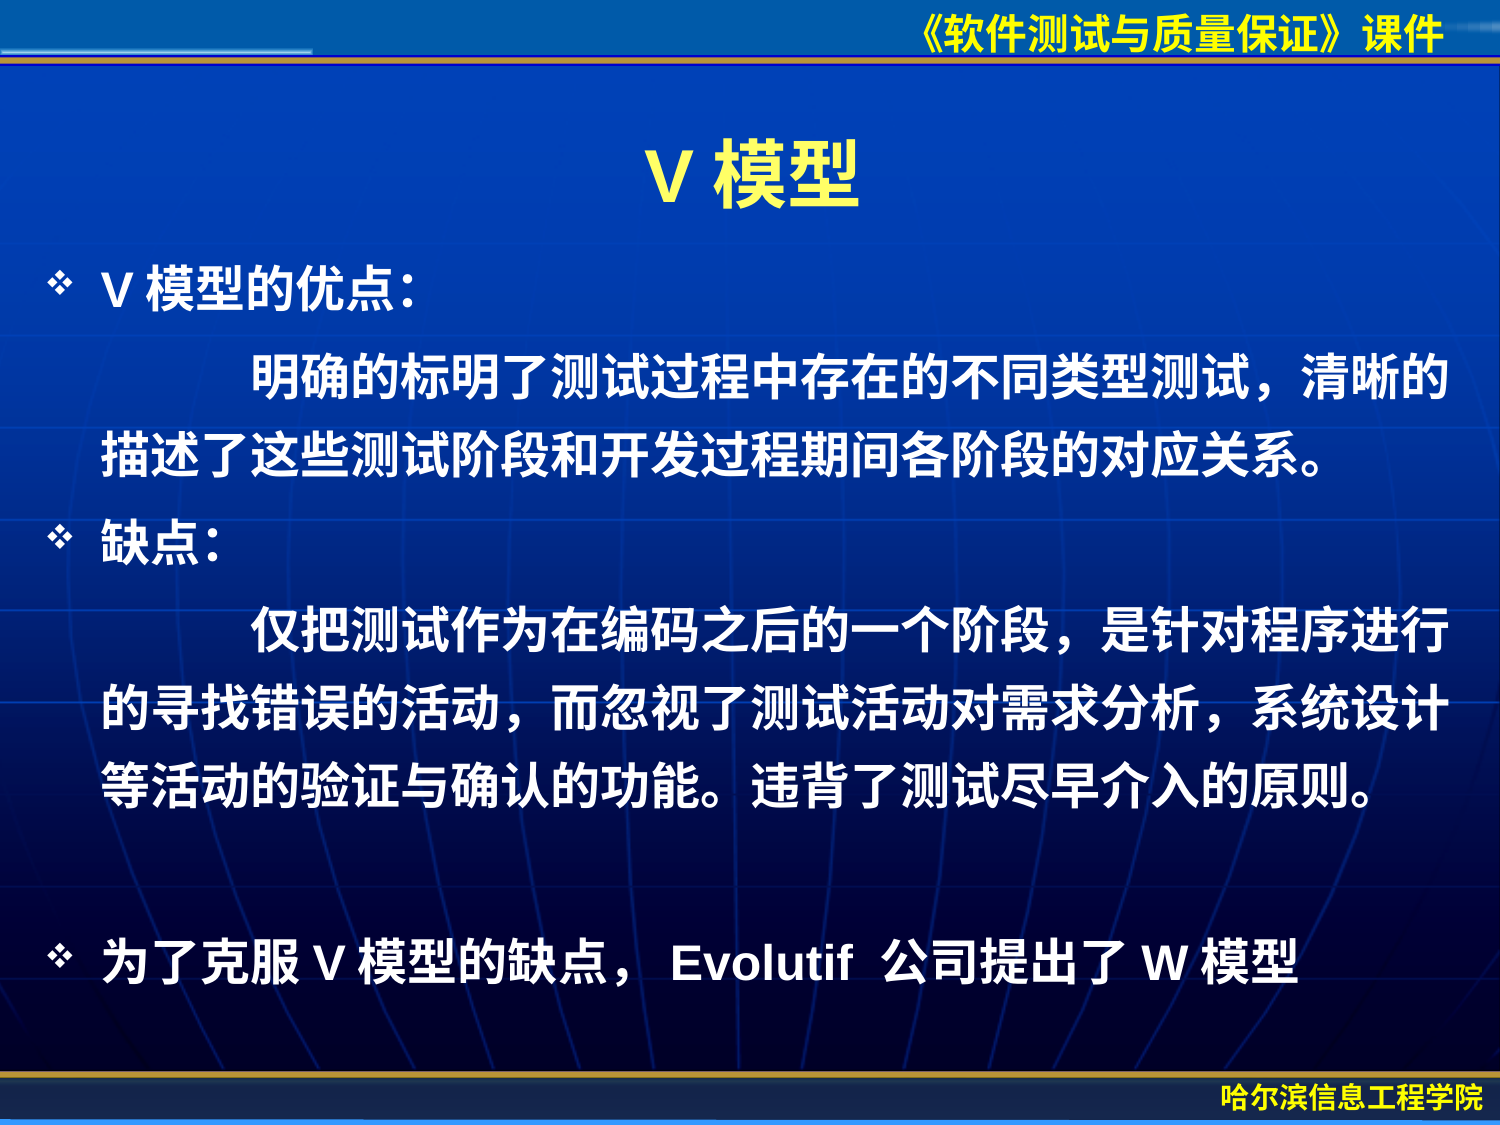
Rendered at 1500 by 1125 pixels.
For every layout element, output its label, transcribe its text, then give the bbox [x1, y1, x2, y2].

picture [0, 0, 1500, 55]
list V模型的优点： 明确的标明了测试过程中存在的不同类型测试，清晰的描述了这些测试阶段和开发过程期间各阶段的对应关系。 缺点： 仅把测试作为在编码之后的一个阶段，是针对程序进行的寻找错误的活动，而忽视了测试活动对需求分析，系统设计等活动的验证与确认的功能。违背了测试尽早介入的原则。 为了克服V模型的缺点，Evolutif 公司提出了W模型 [29, 231, 1471, 965]
picture [0, 66, 1500, 1071]
title V模型 [53, 101, 1455, 231]
